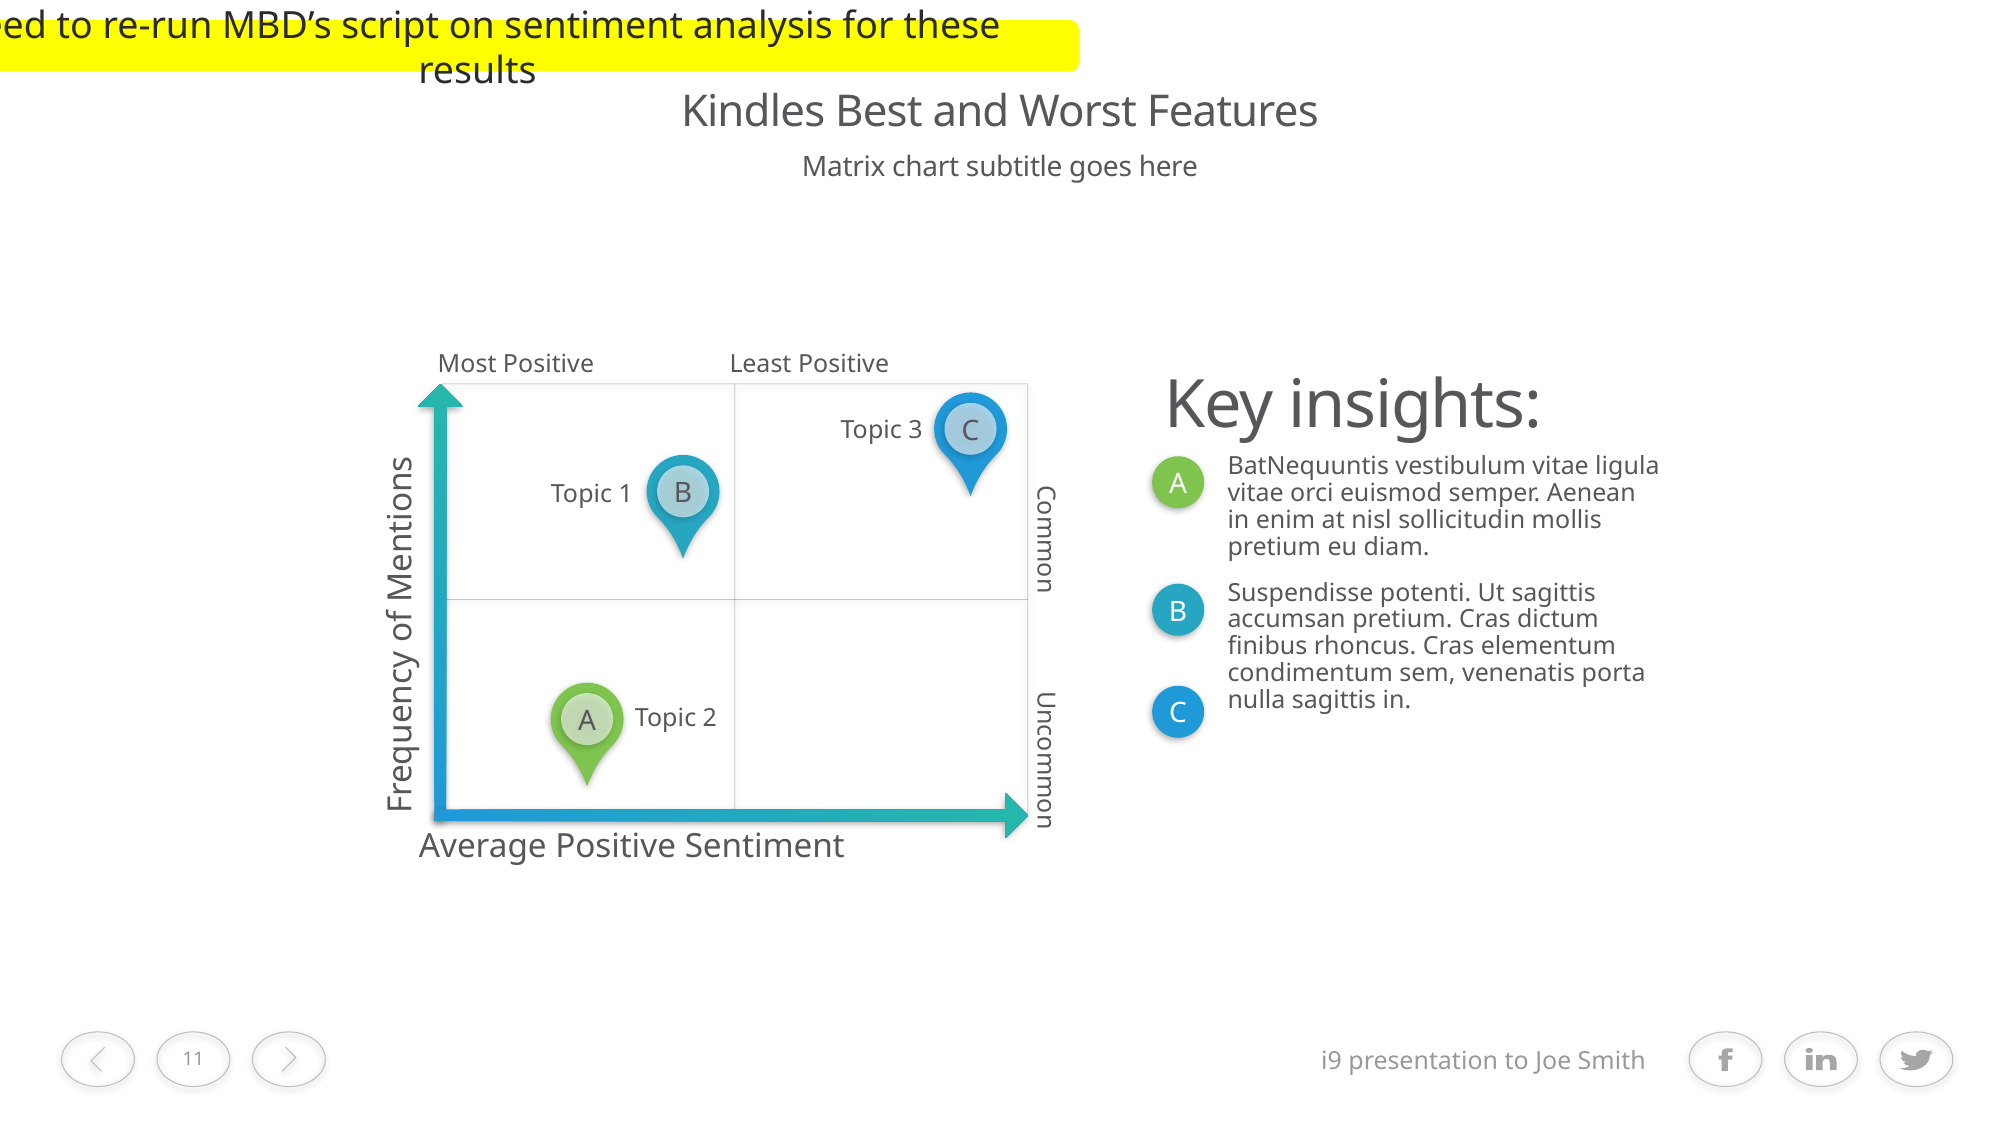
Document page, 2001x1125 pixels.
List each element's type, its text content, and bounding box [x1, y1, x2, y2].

text_box Most Positive [437, 340, 595, 383]
text_box BatNequuntis vestibulum vitae ligula vitae orci euismod semper. Aenean in enim at nisl sollicitudin mollis pretium eu diam. Suspendisse potenti. Ut sagittis accumsan pretium. Cras dictum finibus rhoncus. Cras elementum condimentum sem, venenatis porta nulla sagittis in. [1212, 445, 1676, 722]
text_box Uncommon [1025, 691, 1071, 830]
text_box Average Positive Sentiment [419, 816, 846, 872]
text_box Least Positive [729, 340, 890, 382]
text_box [433, 808, 445, 822]
list Matrix chart subtitle goes here [150, 153, 1850, 220]
text_box Key insights: [1149, 352, 1613, 448]
text_box C [1151, 684, 1205, 739]
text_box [441, 383, 1029, 816]
text_box [1004, 822, 1023, 839]
text_box [417, 383, 440, 809]
text_box Need to re-run MBD’s script on sentiment analysis for these results [0, 20, 1079, 72]
text_box B [1151, 582, 1205, 637]
text_box Common [1032, 484, 1071, 594]
text_box A [1151, 455, 1205, 510]
title Kindles Best and Worst Features [150, 45, 1850, 153]
text_box Frequency of Mentions [370, 447, 426, 814]
